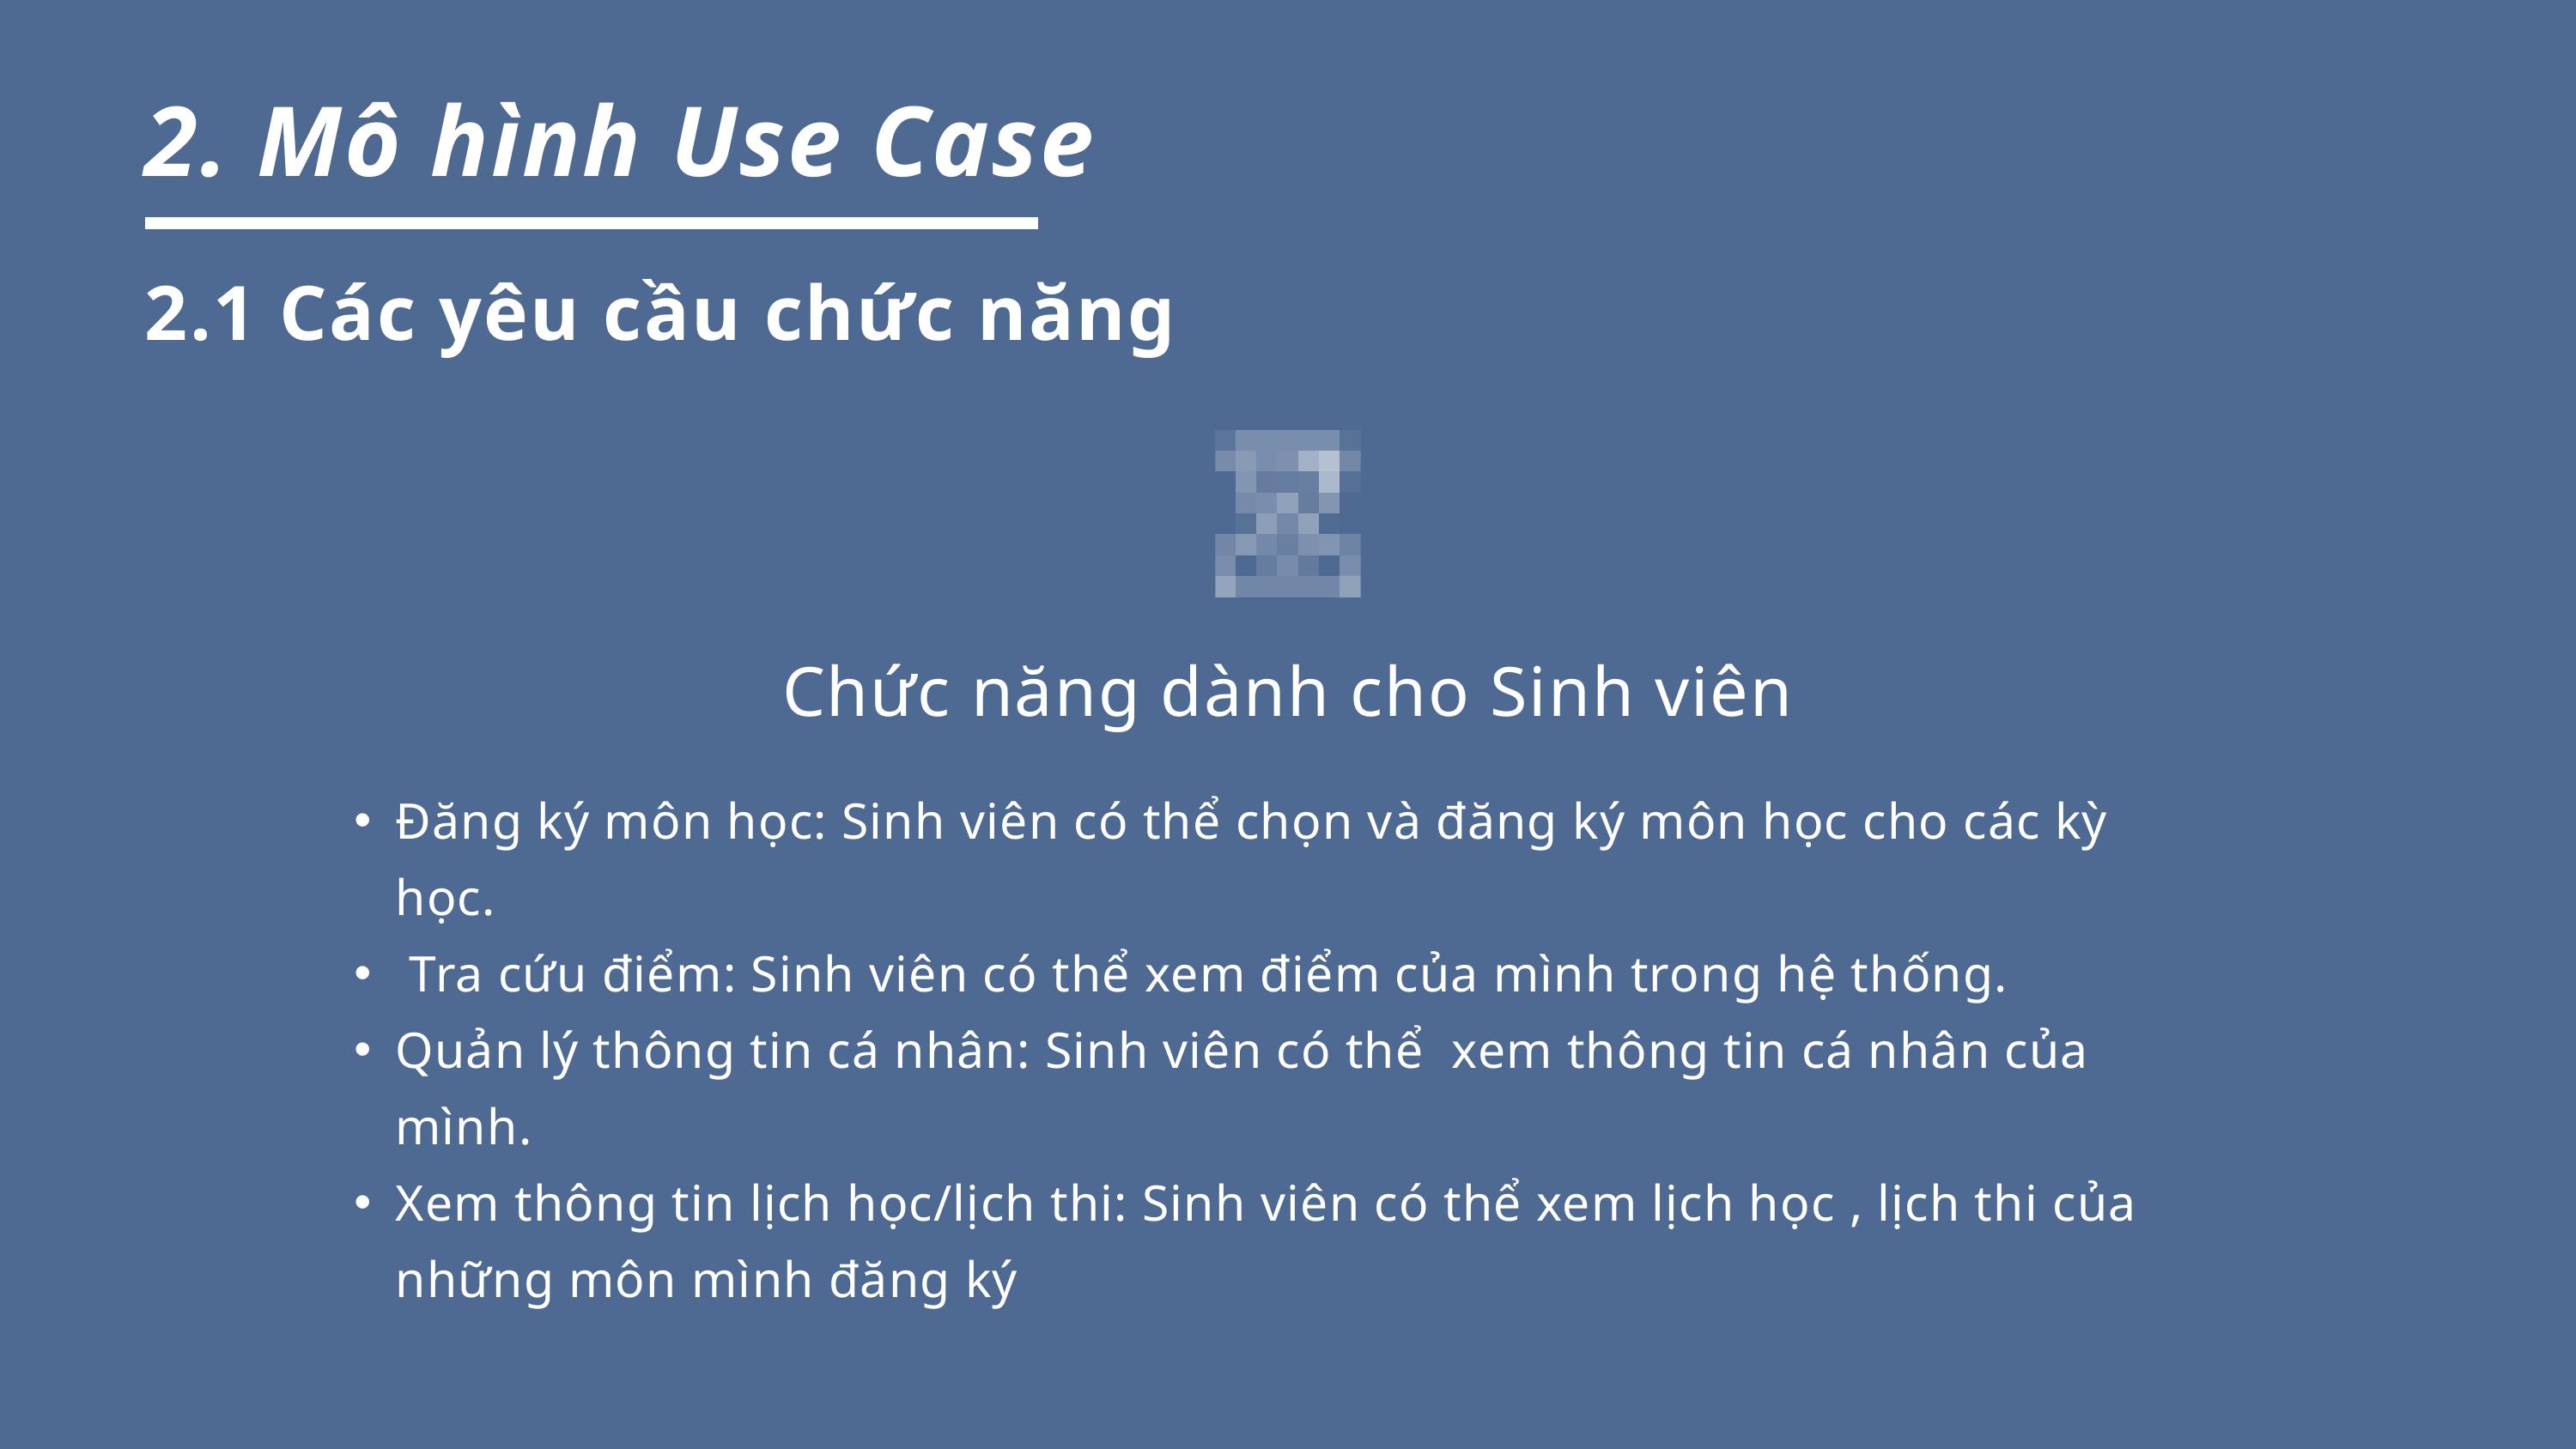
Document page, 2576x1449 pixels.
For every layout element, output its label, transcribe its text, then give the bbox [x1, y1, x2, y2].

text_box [144, 76, 1304, 269]
text_box Chức năng dành cho Sinh viên [749, 623, 1827, 731]
text_box Đăng ký môn học: Sinh viên có thể chọn và đăng ký môn học cho các kỳ học. Tra cứu điểm: Sinh viên có thể xem điểm của mình trong hệ thống. Quản lý thông tin cá nhân: Sinh viên có thể xem thông tin cá nhân của mình. Xem thông tin lịch học/lịch thi: Sinh viên có thể xem lịch học , lịch thi của những môn mình đăng ký [312, 773, 2152, 1307]
text_box [1215, 430, 1361, 597]
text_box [144, 269, 1391, 385]
